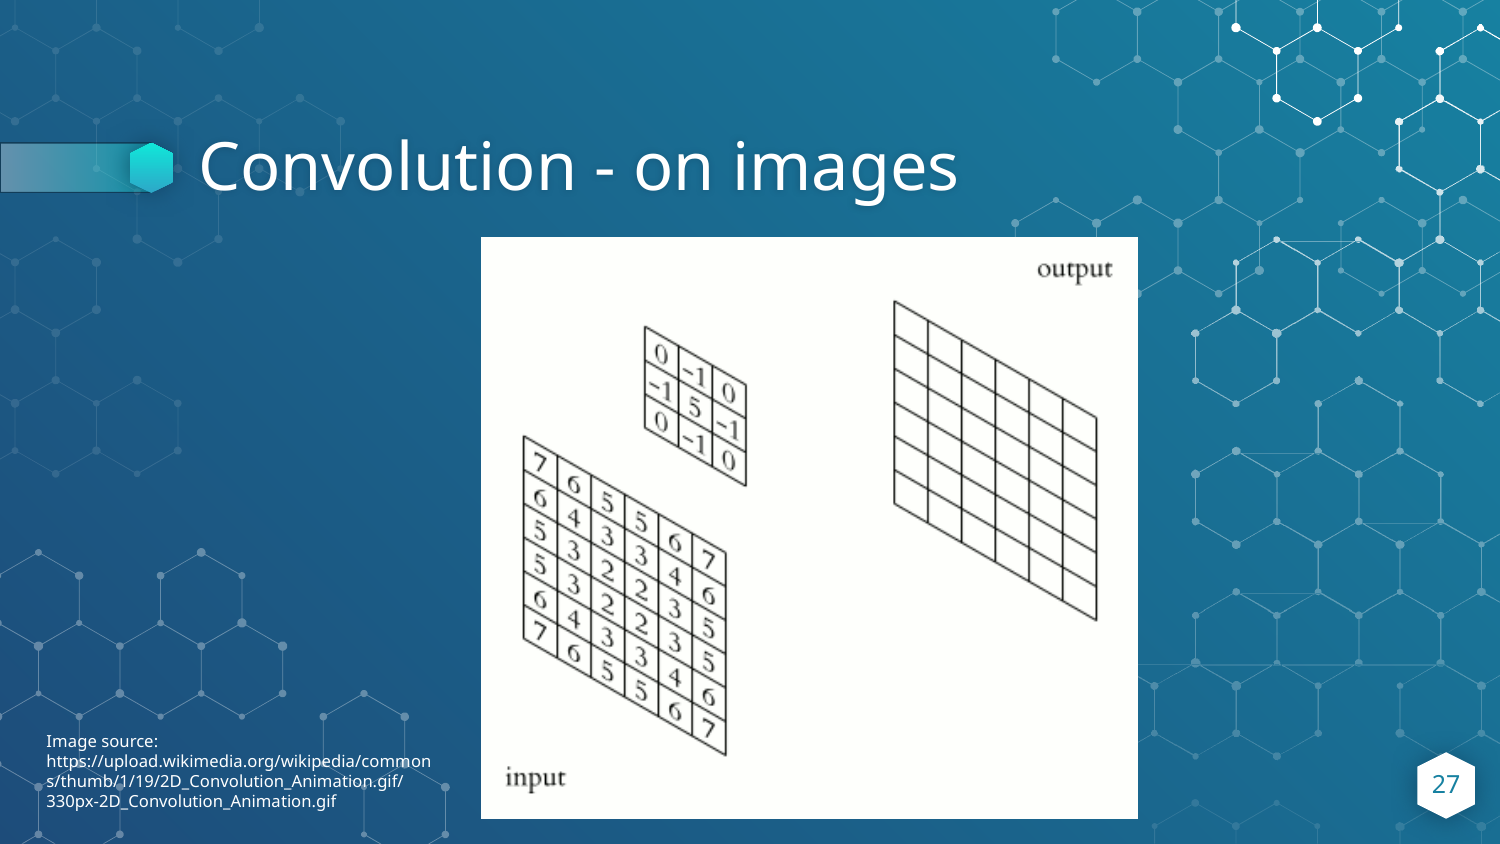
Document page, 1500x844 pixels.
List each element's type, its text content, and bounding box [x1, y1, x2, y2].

title Convolution - on images [198, 140, 1302, 198]
picture [480, 237, 1139, 819]
slide_number 27 [1417, 752, 1475, 819]
text_box Image source: https://upload.wikimedia.org/wikipedia/commons/thumb/1/19/2D_Convolution_Animation.gif/330px-2D_Convolution_Animation.gif [31, 715, 452, 826]
